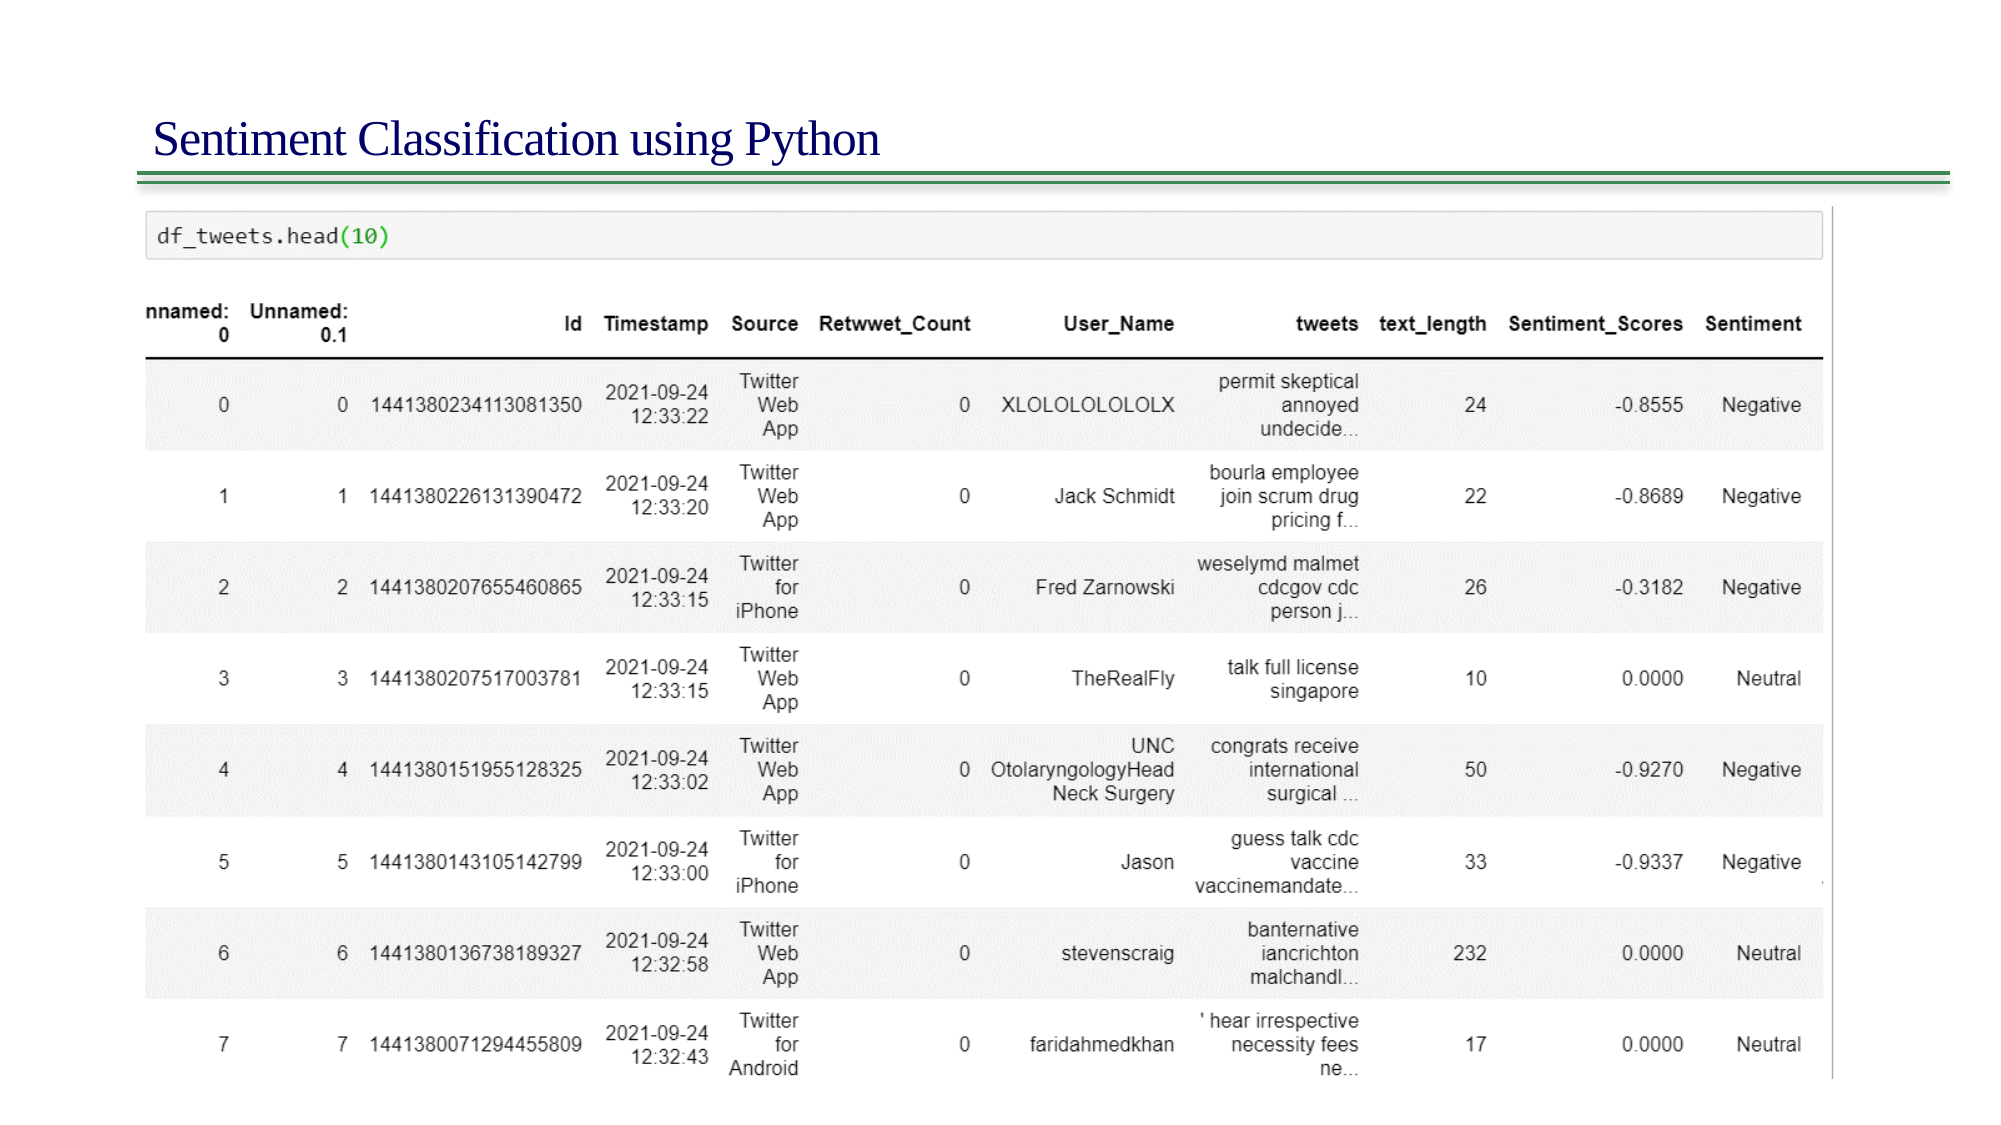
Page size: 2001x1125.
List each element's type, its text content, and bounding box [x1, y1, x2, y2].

picture [137, 206, 1837, 1079]
title Sentiment Classification using Python [137, 47, 1950, 171]
